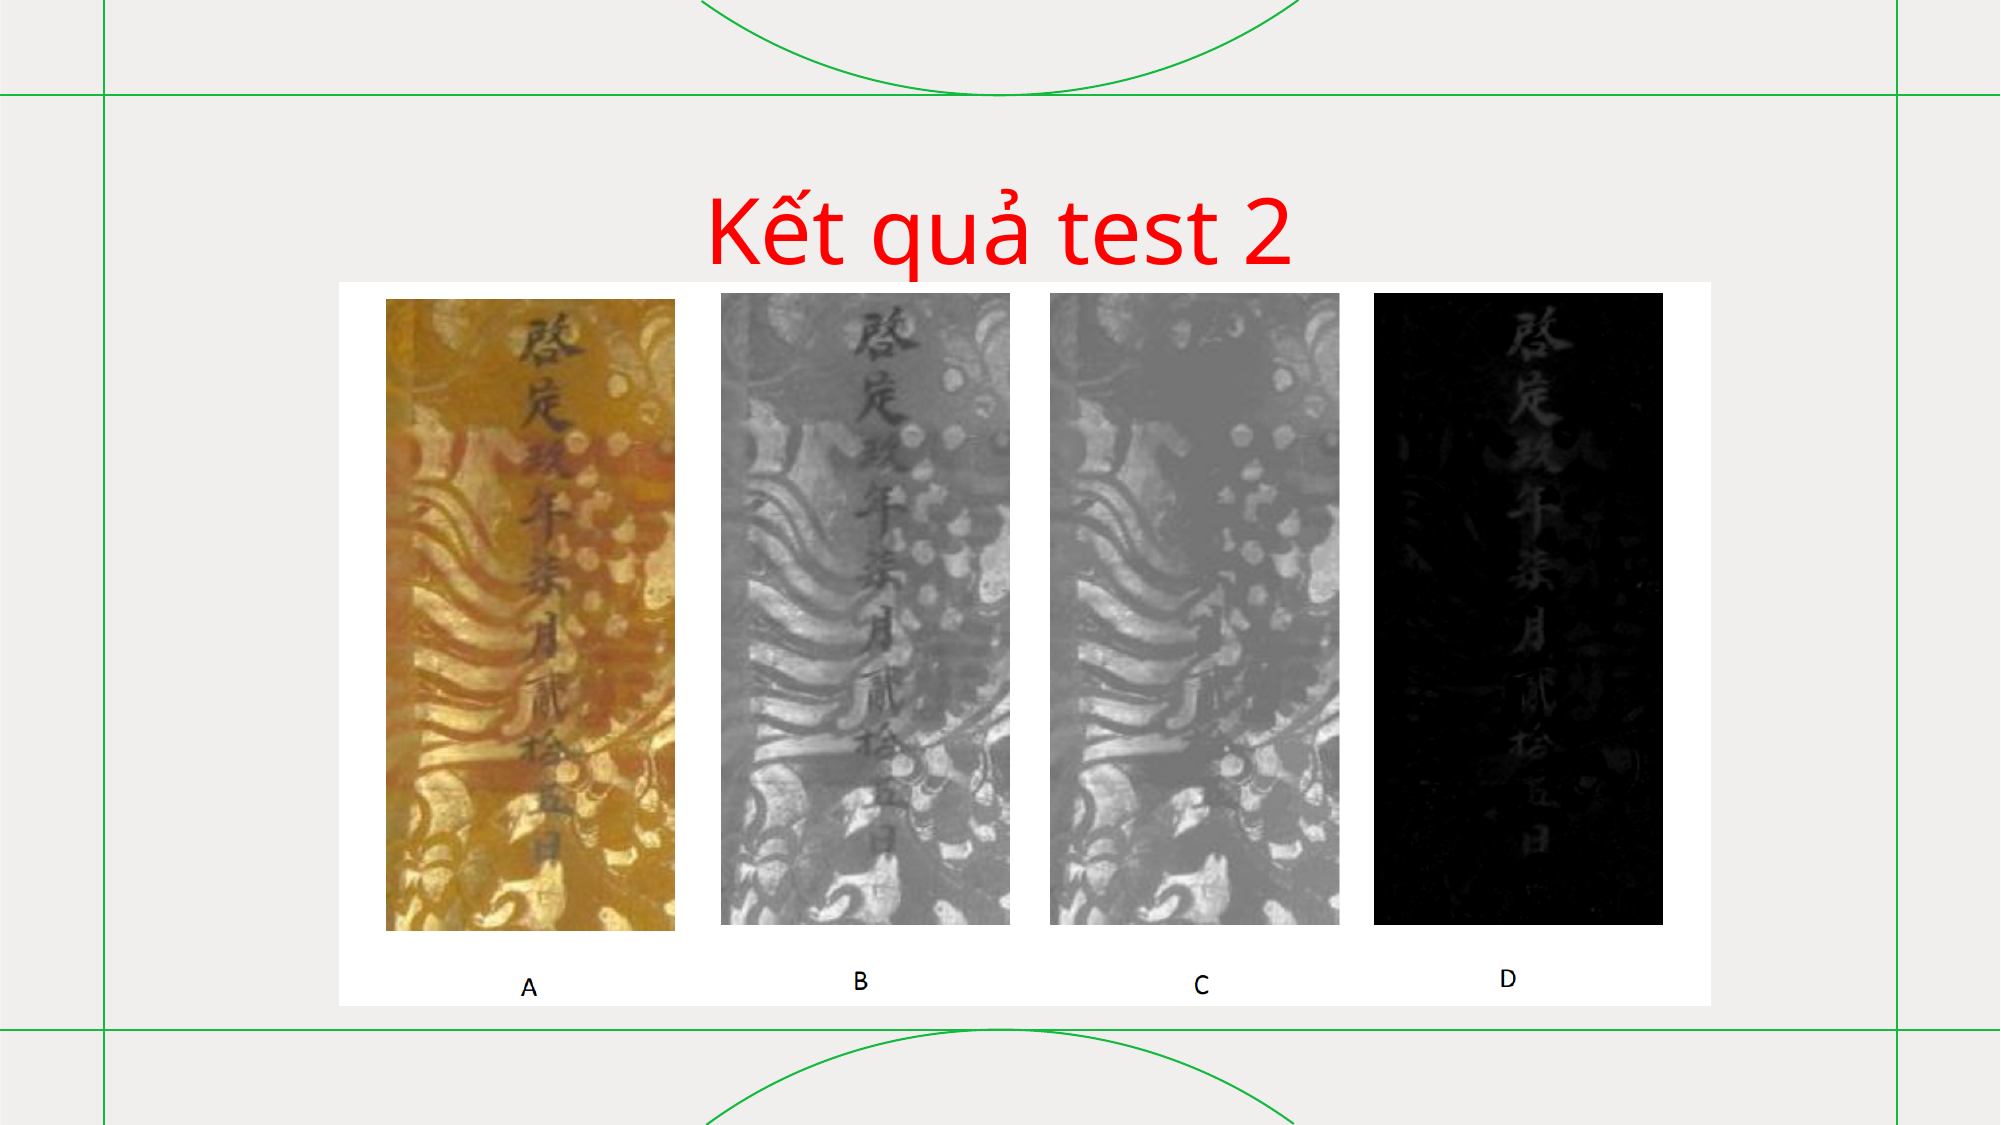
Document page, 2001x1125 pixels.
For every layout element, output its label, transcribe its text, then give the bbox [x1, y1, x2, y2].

title Kết quả test 2 [137, 119, 1863, 337]
picture [339, 282, 1711, 1006]
